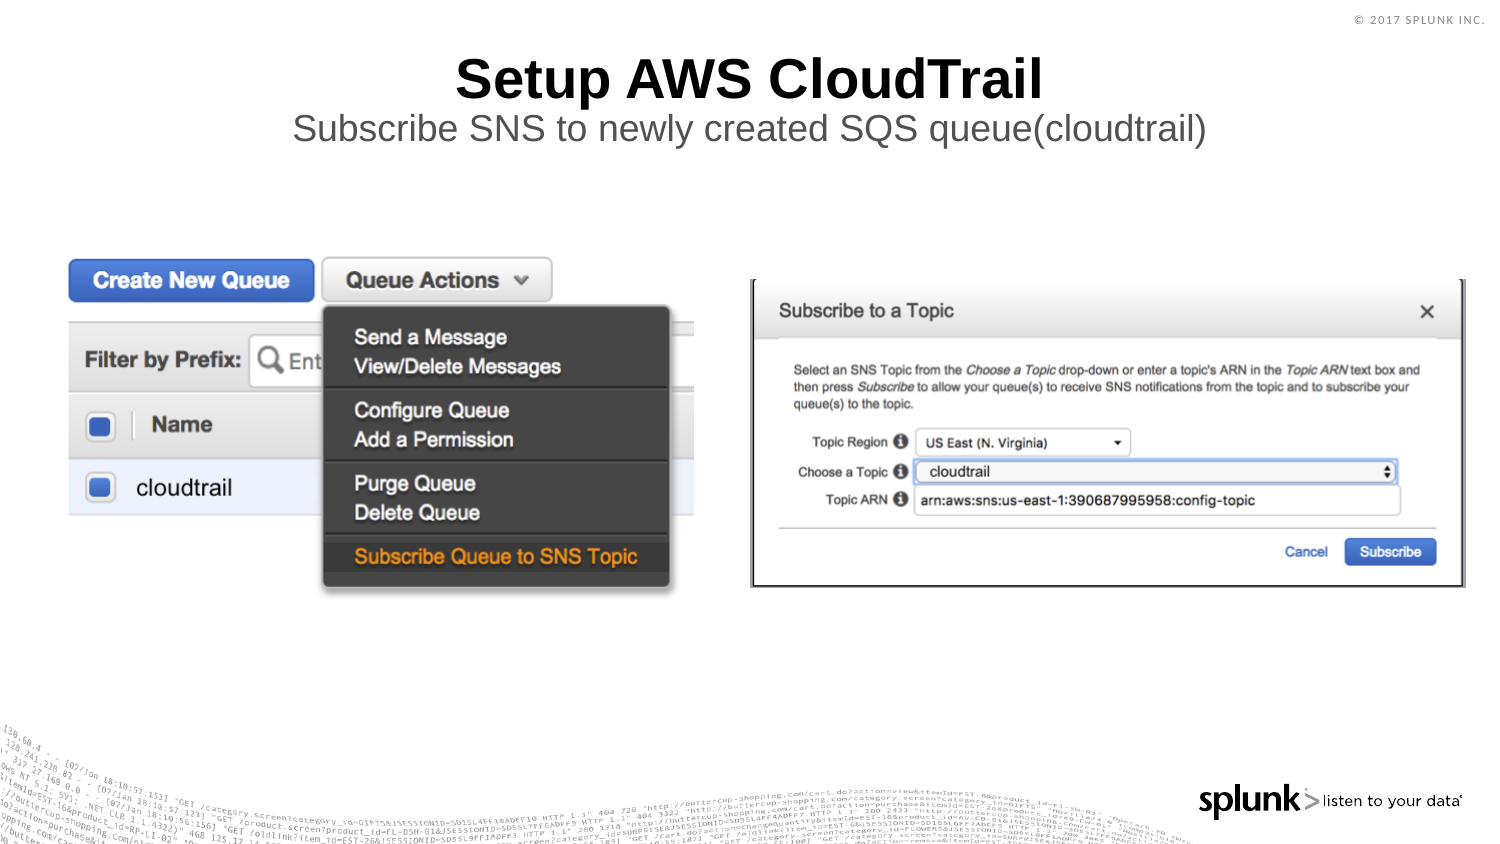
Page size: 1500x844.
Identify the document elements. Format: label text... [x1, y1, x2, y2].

subtitle Subscribe SNS to newly created SQS queue(cloudtrail) [56, 108, 1444, 142]
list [56, 247, 694, 620]
title Setup AWS CloudTrail [56, 38, 1444, 93]
picture [0, 0, 1500, 844]
